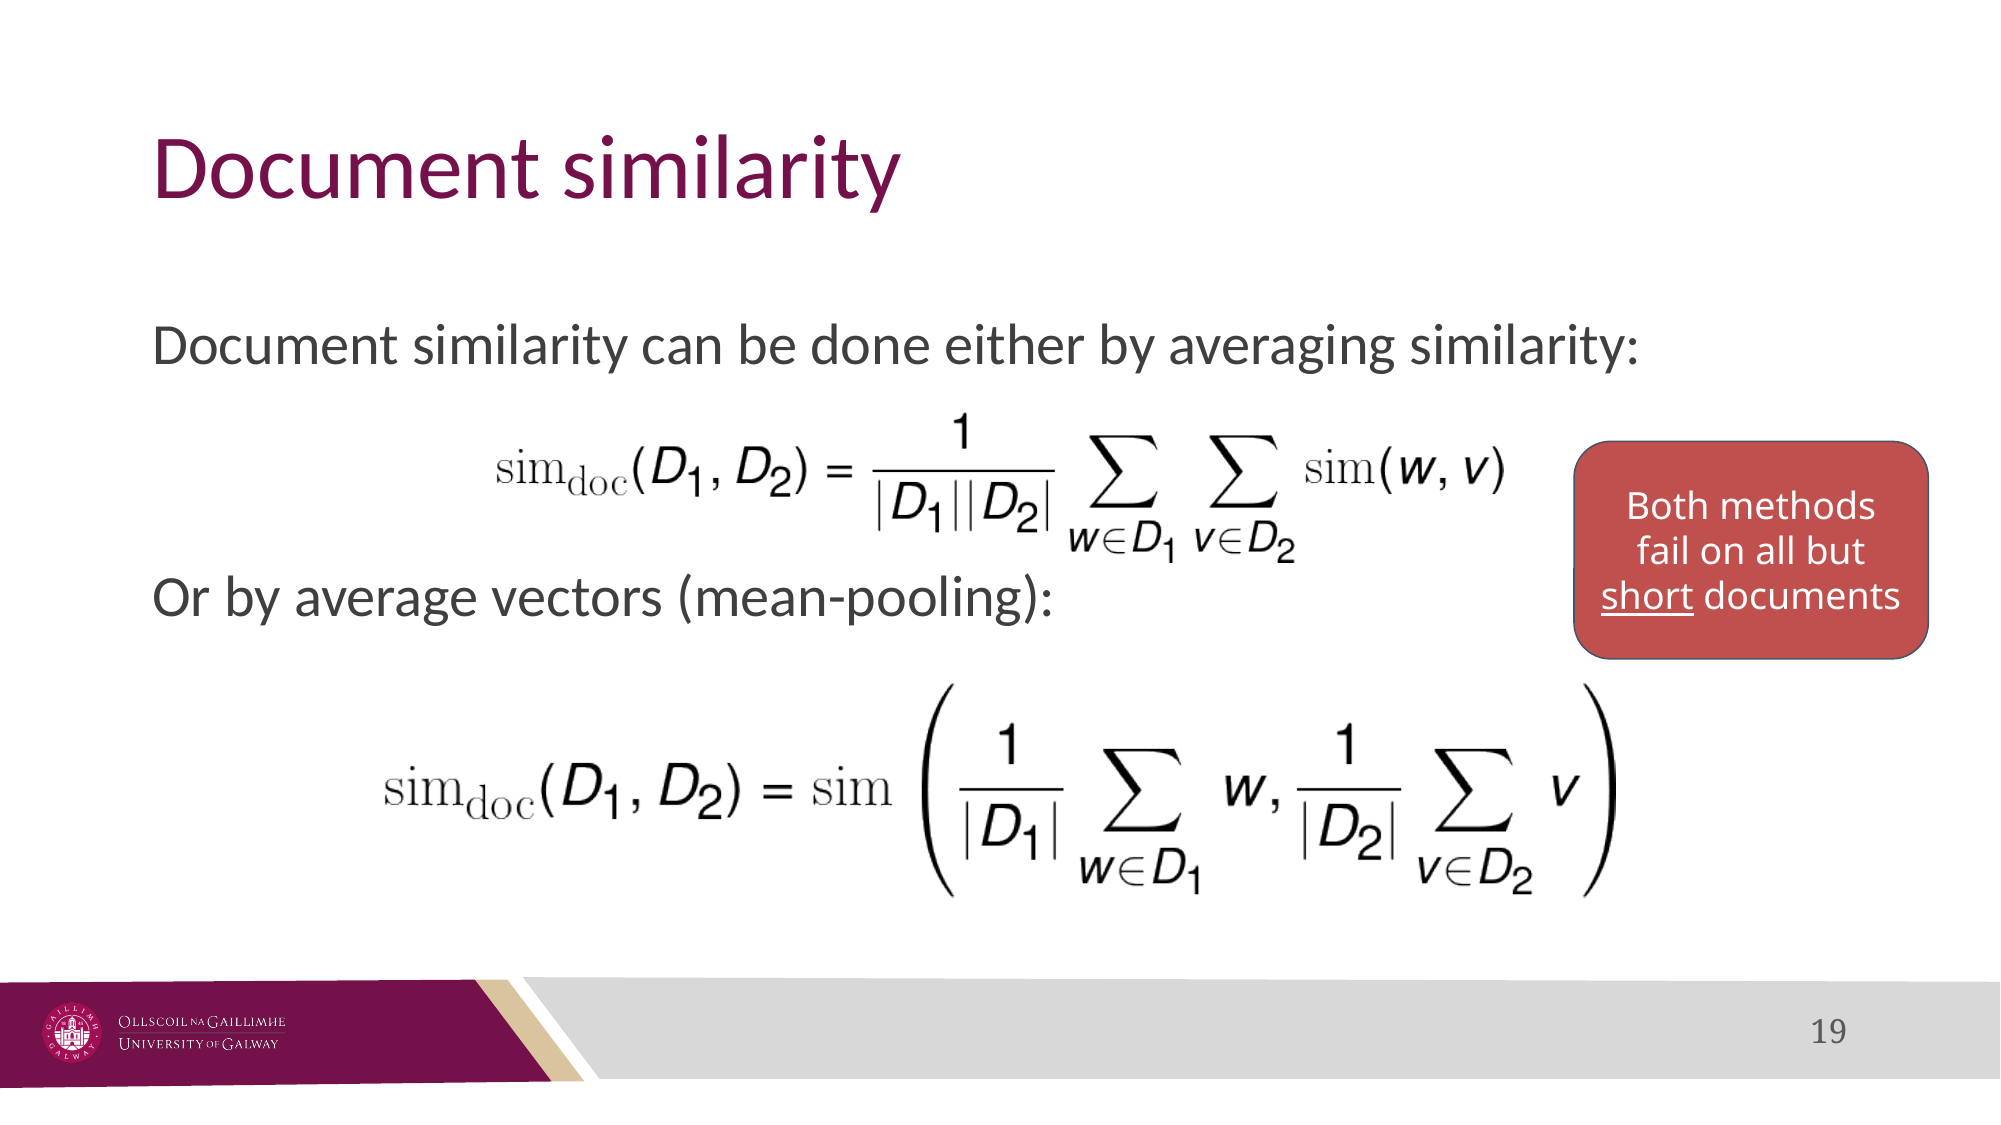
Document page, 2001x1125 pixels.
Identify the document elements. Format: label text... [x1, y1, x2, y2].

title Document similarity [137, 59, 1863, 278]
picture [495, 412, 1504, 563]
list Document similarity can be done either by averaging similarity: Or by average vectors (mean-pooling): [137, 299, 1863, 925]
picture [384, 683, 1616, 899]
text_box Both methods fail on all but short documents [1573, 441, 1929, 659]
picture [42, 1002, 285, 1063]
footer ‹#› [1187, 1002, 1863, 1063]
